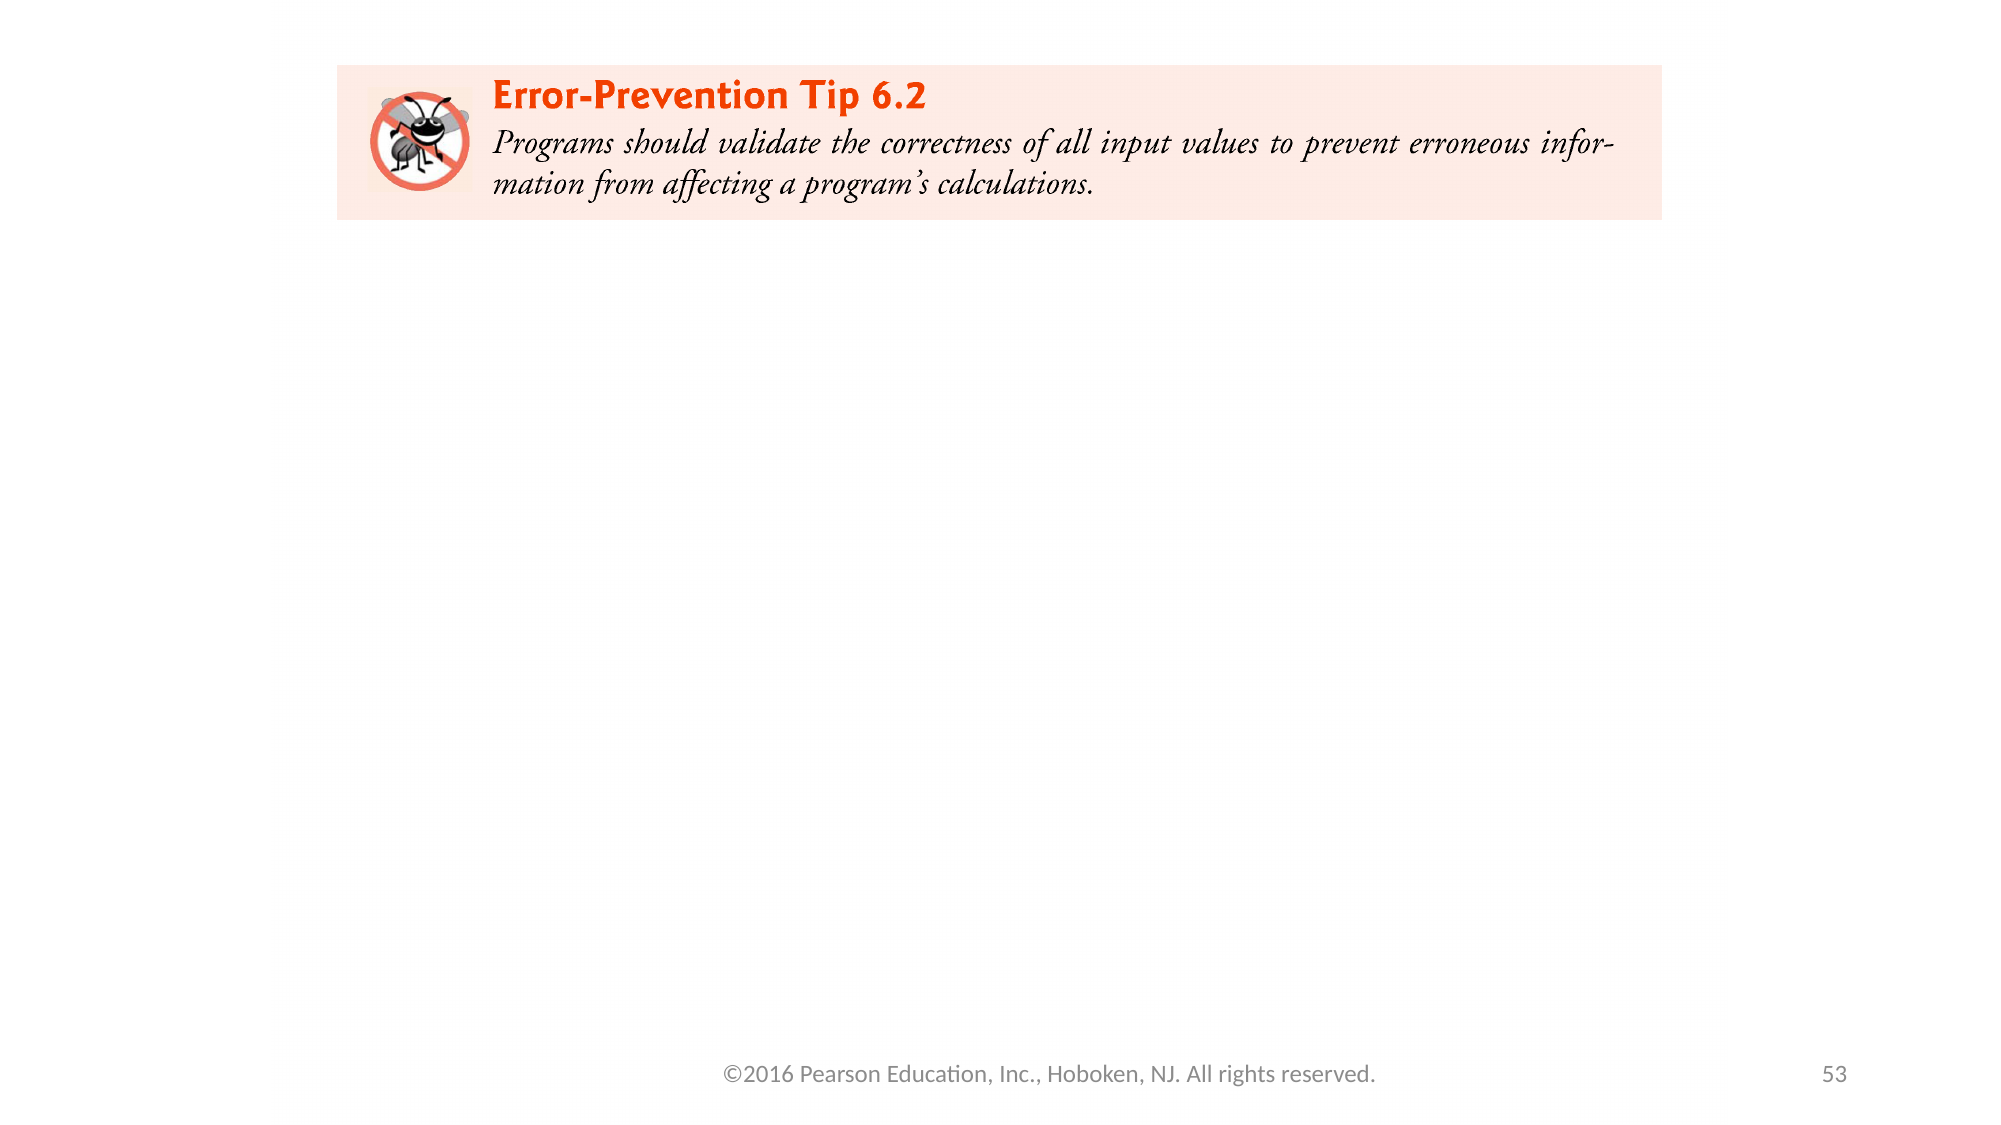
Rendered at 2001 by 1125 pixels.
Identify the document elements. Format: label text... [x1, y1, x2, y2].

picture [271, 0, 1728, 1125]
slide_number 53 [1728, 1042, 1863, 1103]
